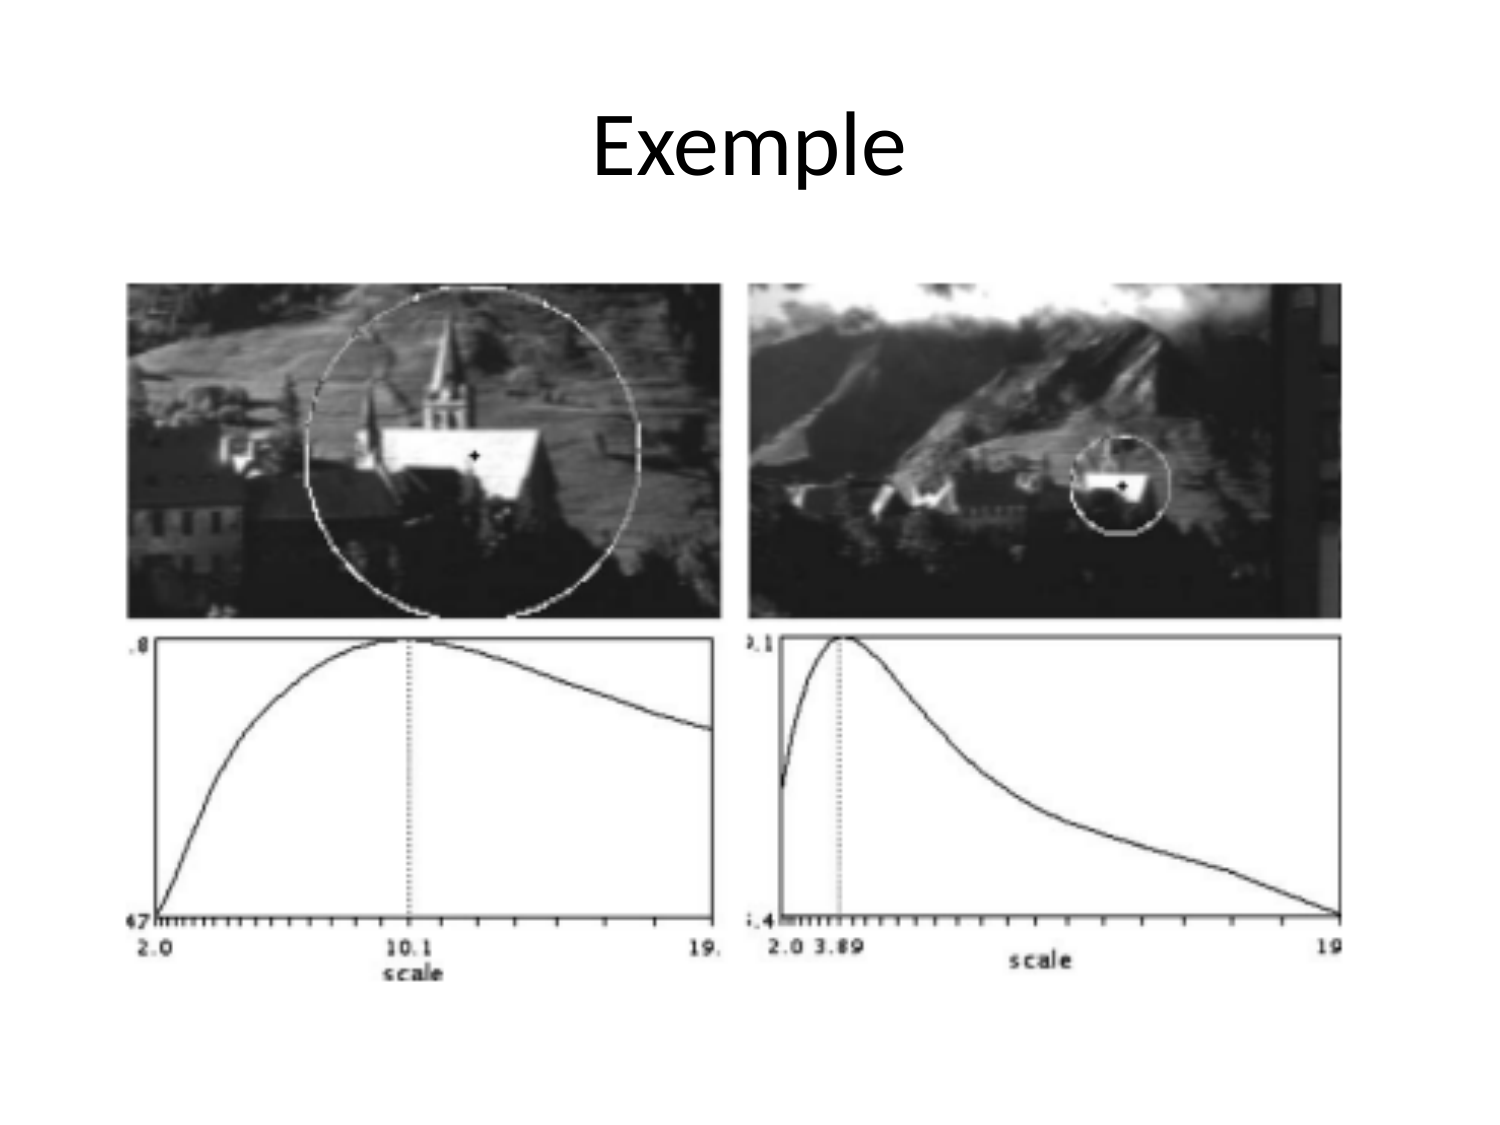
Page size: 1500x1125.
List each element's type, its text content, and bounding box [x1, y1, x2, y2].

title Exemple [75, 45, 1425, 233]
picture [105, 253, 1379, 997]
